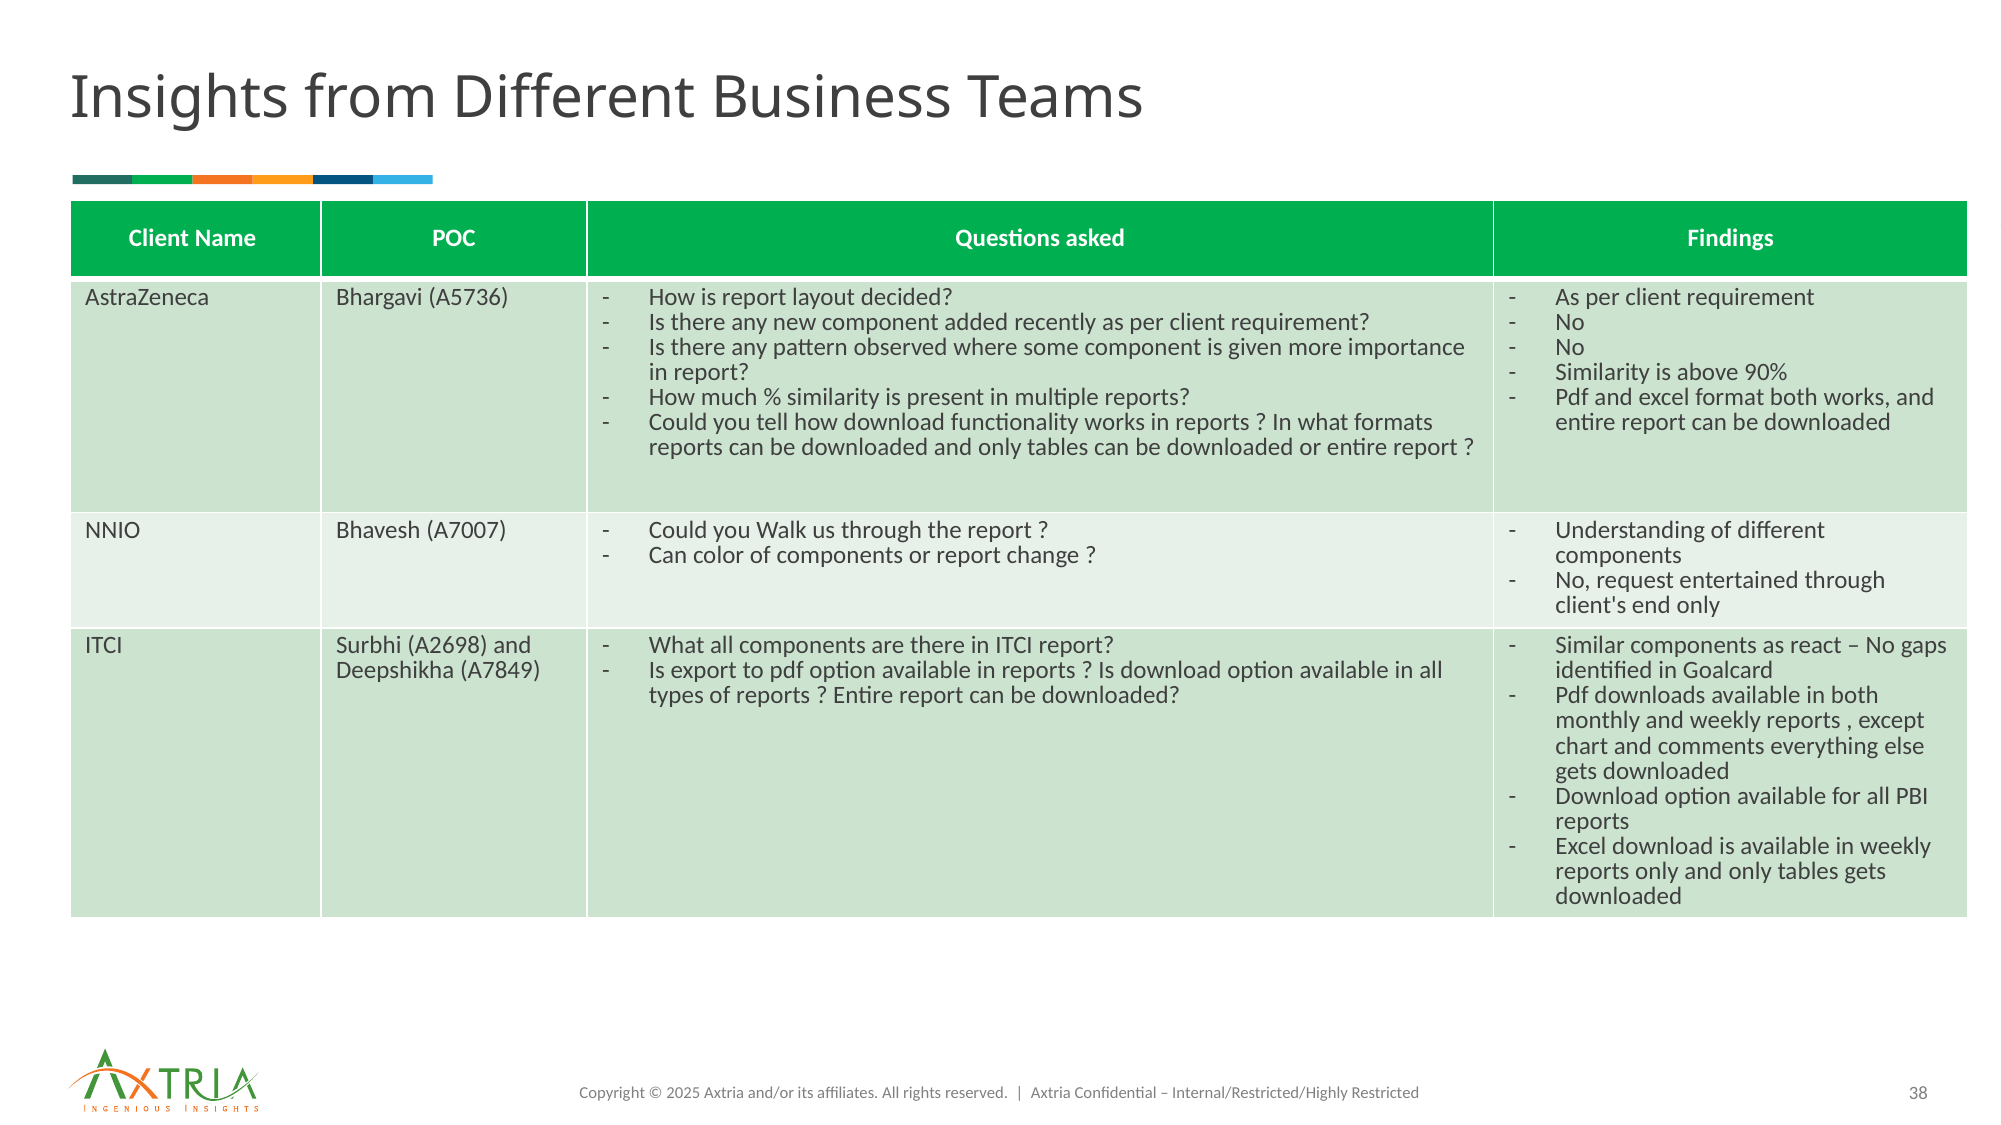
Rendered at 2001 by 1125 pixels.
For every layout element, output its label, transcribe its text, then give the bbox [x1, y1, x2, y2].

table_cell Bhavesh (A7007) [322, 513, 586, 627]
table_cell AstraZeneca [71, 282, 320, 512]
table_cell ITCI [71, 629, 320, 917]
table_header POC [322, 201, 586, 276]
table_header Findings [1494, 201, 1967, 276]
table_cell What all components are there in ITCI report? Is export to pdf option available in reports ? Is download option available in all types of reports ? Entire report can be downloaded? [588, 629, 1493, 917]
table_cell Understanding of different components No, request entertained through client's end only [1494, 513, 1967, 627]
table_cell Surbhi (A2698) and Deepshikha (A7849) [322, 629, 586, 917]
table_cell Could you Walk us through the report ? Can color of components or report change ? [588, 513, 1493, 627]
title Insights from Different Business Teams [70, 27, 1900, 175]
table_header Questions asked [588, 201, 1493, 276]
table_cell NNIO [71, 513, 320, 627]
table_header Client Name [71, 201, 320, 276]
table_cell How is report layout decided? Is there any new component added recently as per client requirement? Is there any pattern observed where some component is given more importance in report? How much % similarity is present in multiple reports? Could you tell how download functionality works in reports ? In what formats reports can be downloaded and only tables can be downloaded or entire report ? [588, 282, 1493, 512]
table_cell Bhargavi (A5736) [322, 282, 586, 512]
table_cell As per client requirement No No Similarity is above 90% Pdf and excel format both works, and entire report can be downloaded [1494, 282, 1967, 512]
table_cell Similar components as react – No gaps identified in Goalcard Pdf downloads available in both monthly and weekly reports , except chart and comments everything else gets downloaded Download option available for all PBI reports Excel download is available in weekly reports only and only tables gets downloaded [1494, 629, 1967, 917]
